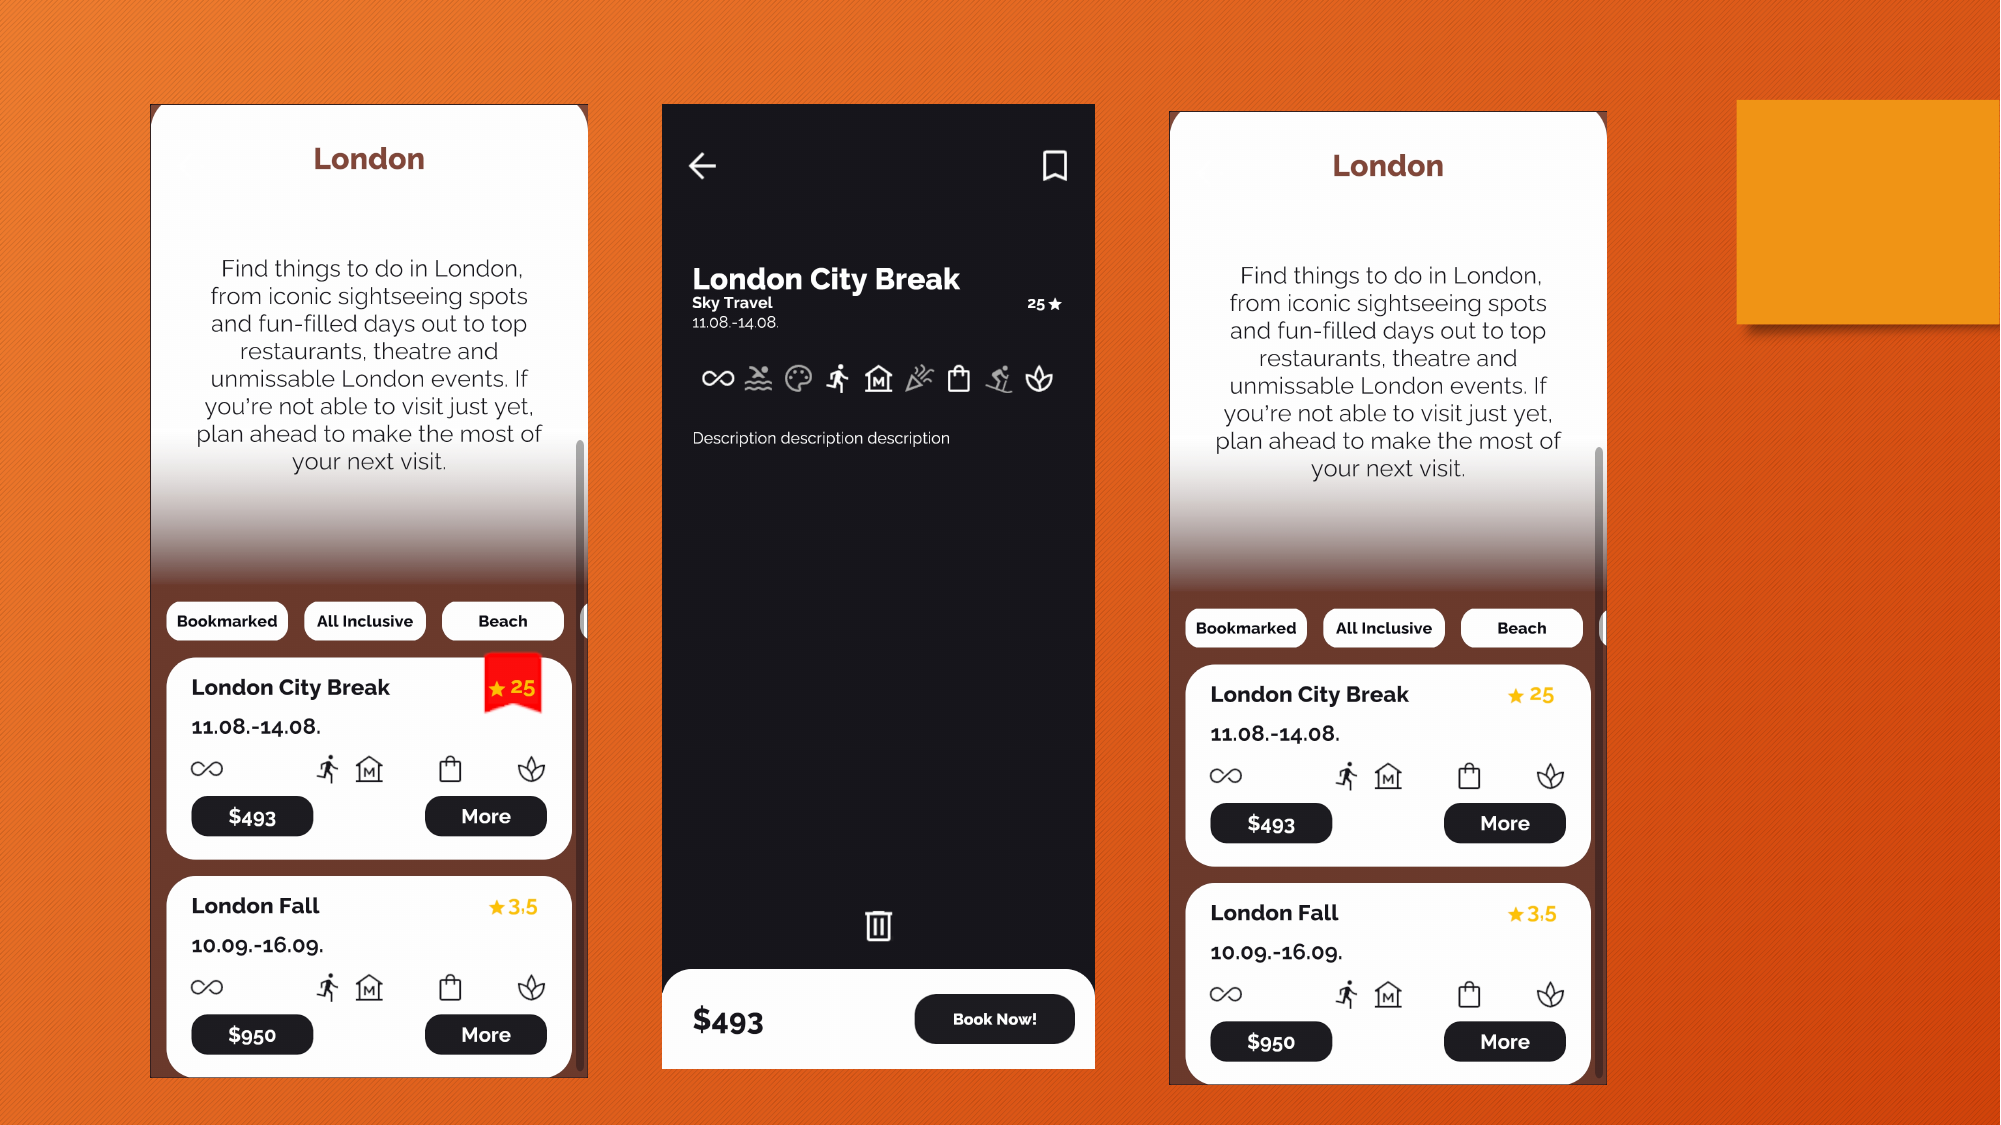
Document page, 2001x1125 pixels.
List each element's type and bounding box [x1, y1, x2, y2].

picture [150, 104, 588, 1079]
picture [1169, 111, 1607, 1086]
picture [1736, 325, 2000, 347]
picture [662, 104, 1096, 1069]
